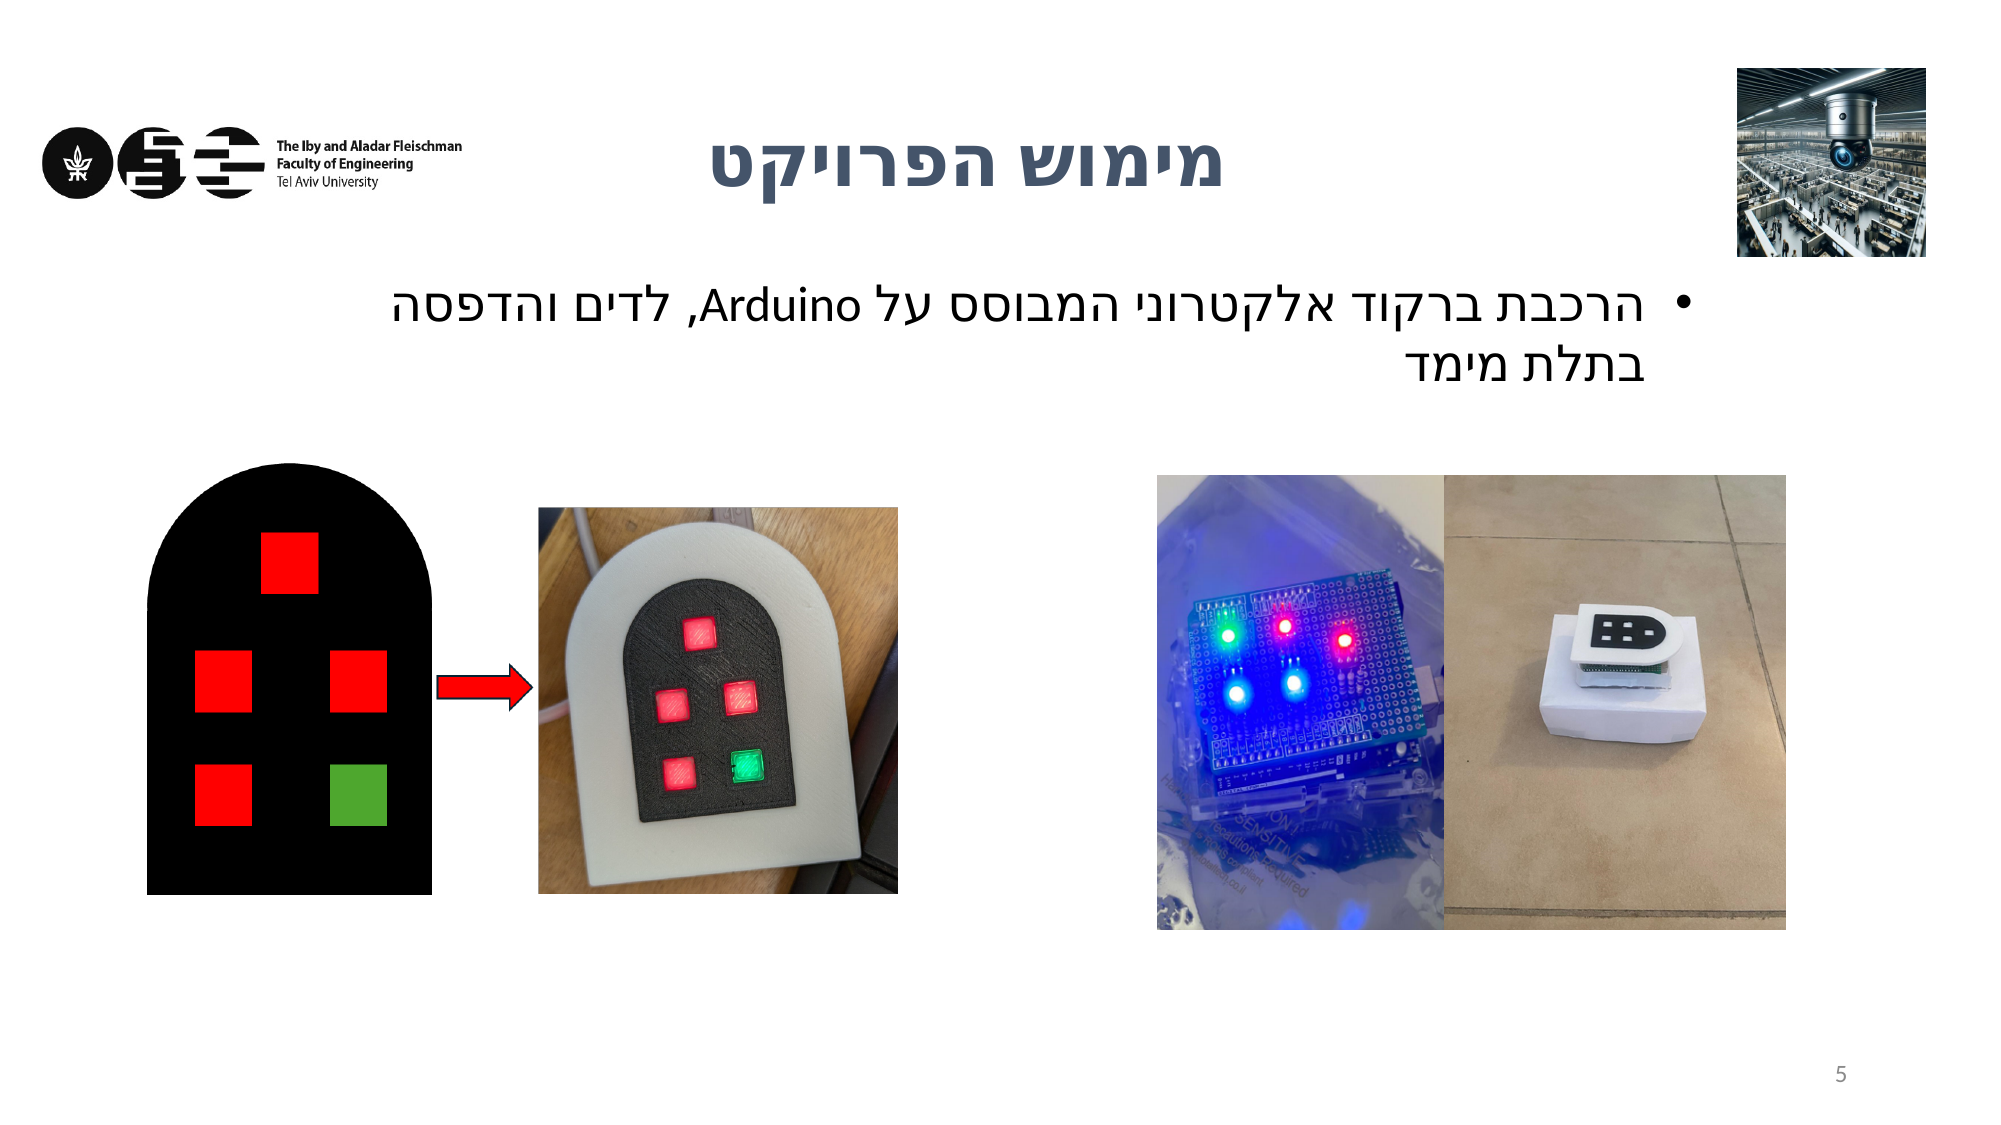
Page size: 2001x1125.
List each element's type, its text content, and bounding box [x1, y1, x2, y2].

picture [1737, 68, 1926, 257]
picture [1155, 473, 1788, 930]
text_box מימוש הפרויקט [501, 115, 1518, 210]
slide_number 5 [1412, 1042, 1863, 1103]
picture [20, 107, 501, 218]
text_box הרכבת ברקוד אלקטרוני המבוסס על Arduino, לדים והדפסה בתלת מימד [253, 264, 1708, 444]
picture [146, 463, 898, 895]
